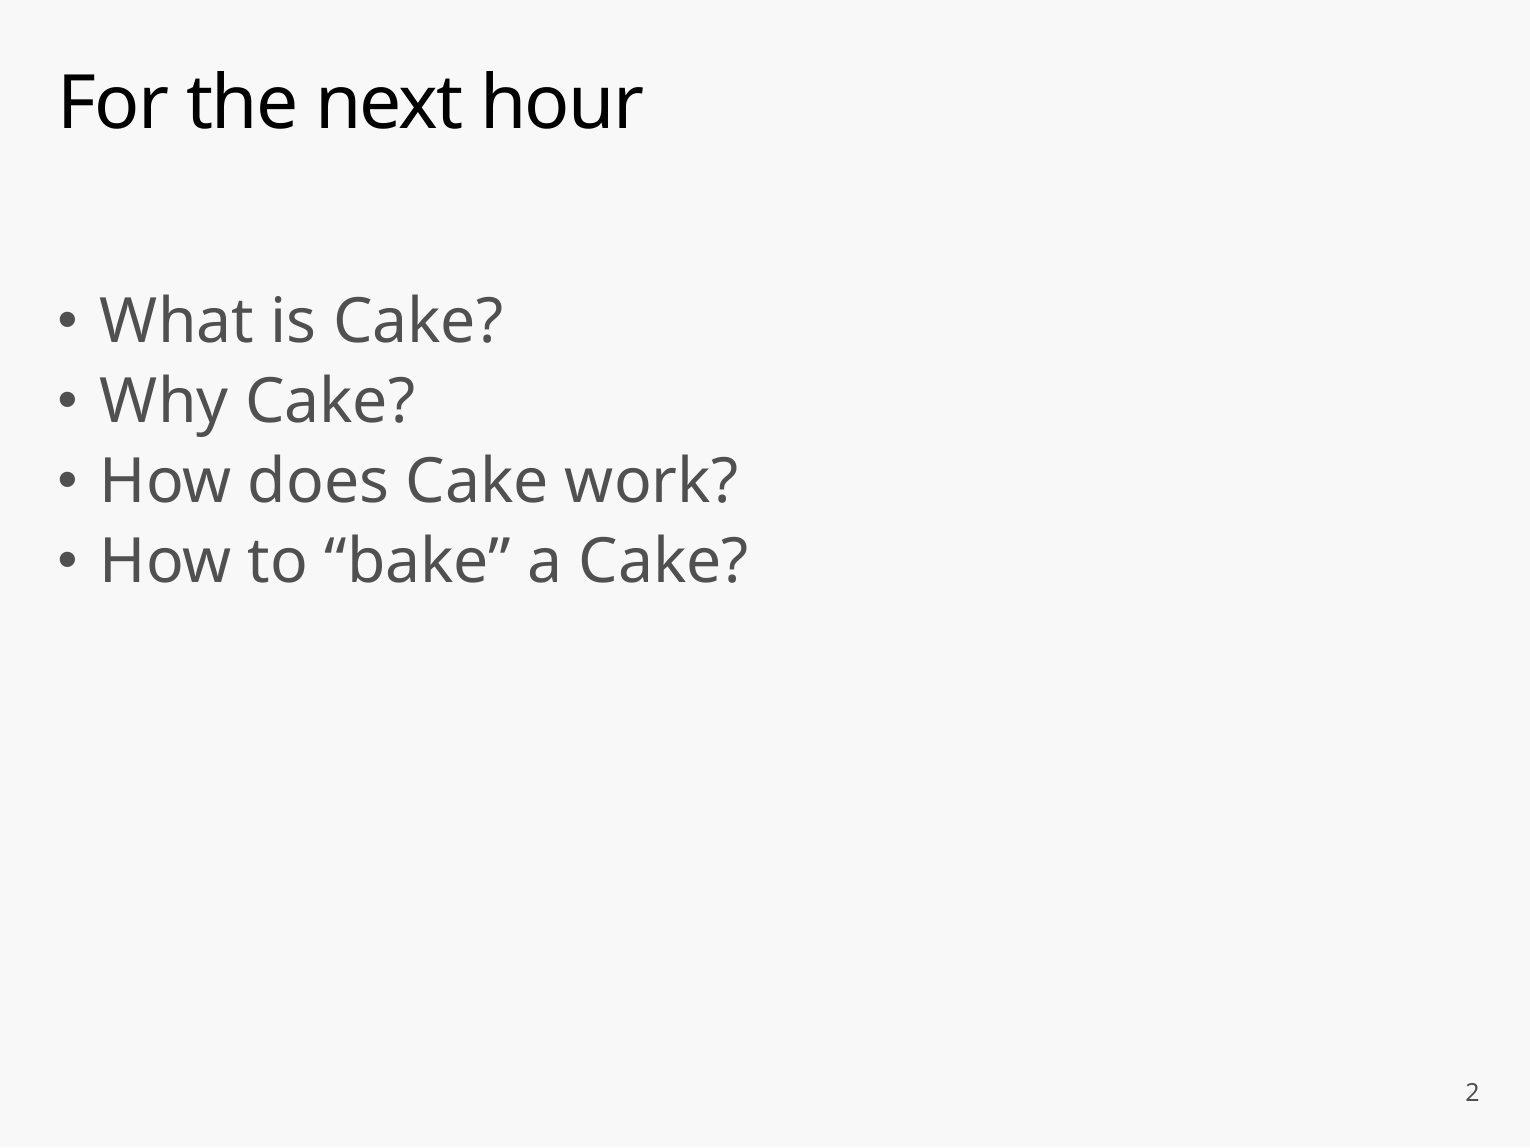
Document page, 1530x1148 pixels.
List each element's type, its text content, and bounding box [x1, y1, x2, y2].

title For the next hour [33, 48, 1497, 199]
list What is Cake? Why Cake? How does Cake work? How to “bake” a Cake? [33, 273, 1497, 706]
